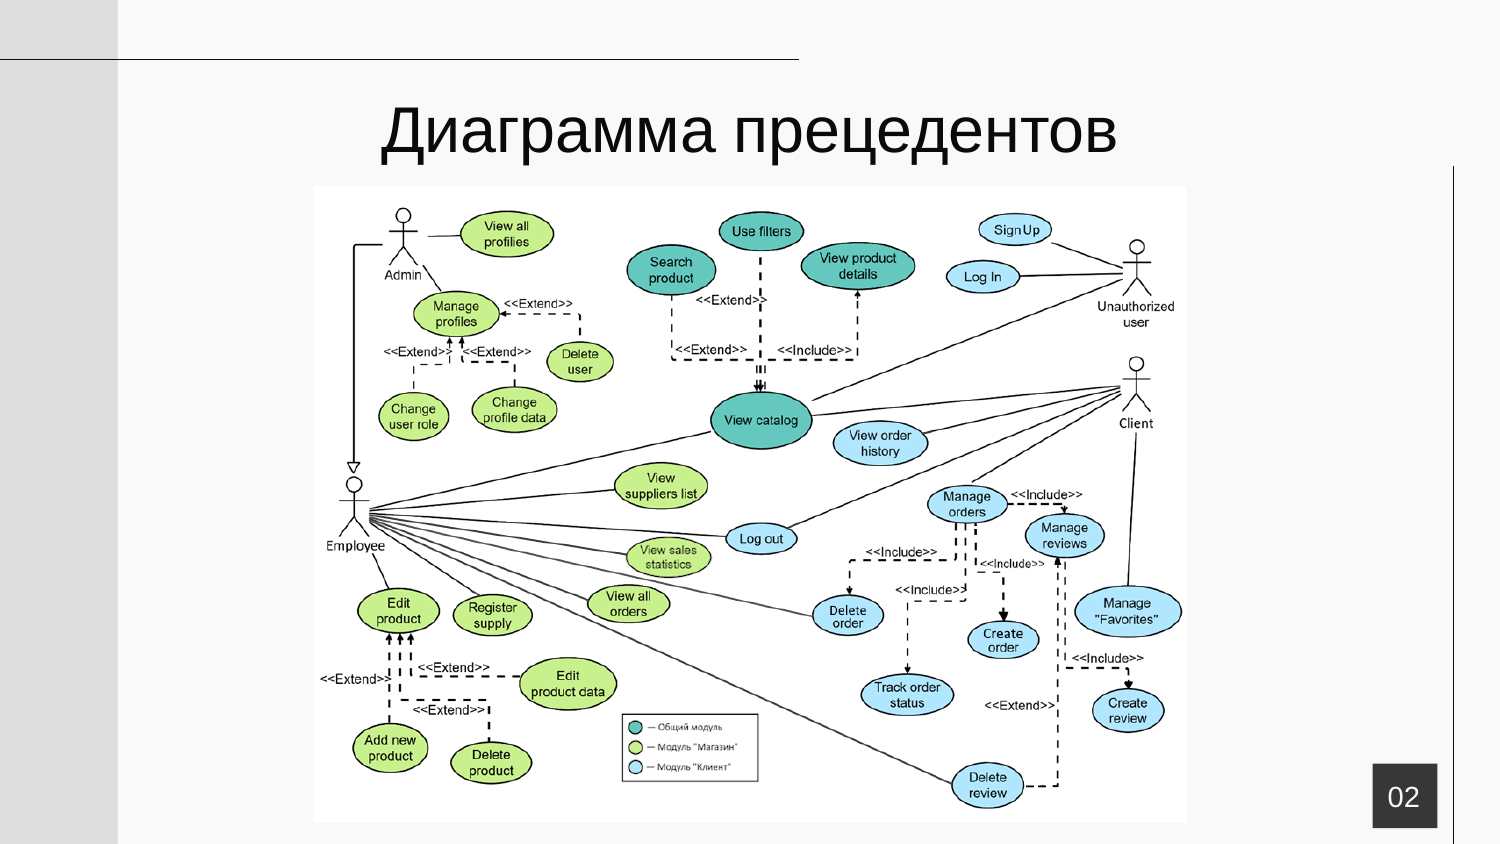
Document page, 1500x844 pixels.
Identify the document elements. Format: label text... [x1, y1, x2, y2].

title Диаграмма прецедентов [195, 71, 1305, 181]
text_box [1372, 763, 1438, 829]
picture [313, 186, 1187, 824]
